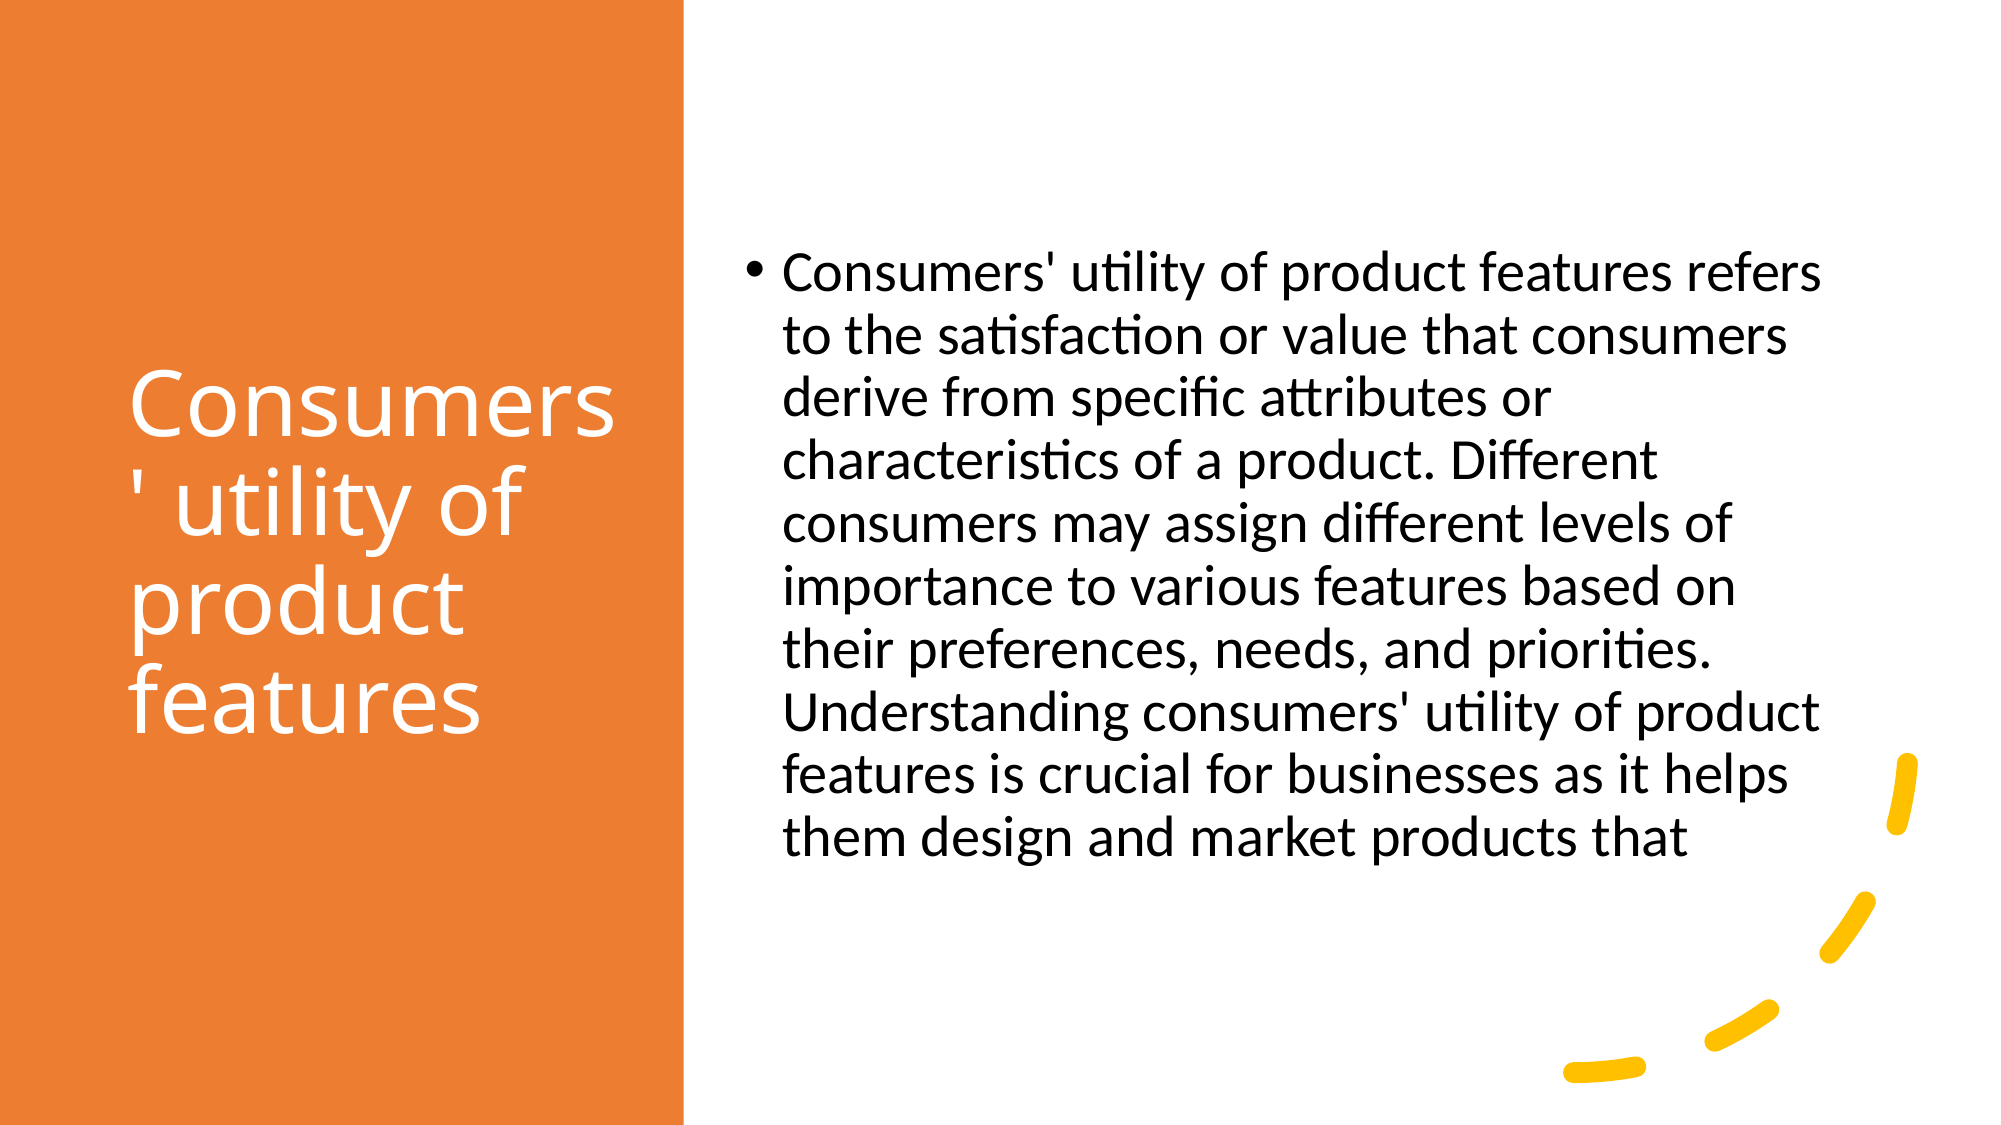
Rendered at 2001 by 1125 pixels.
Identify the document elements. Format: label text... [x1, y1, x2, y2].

text_box [685, 0, 2000, 1125]
text_box [1572, 1014, 1764, 1074]
list Consumers' utility of product features refers to the satisfaction or value that consumers derive from specific attributes or characteristics of a product. Different consumers may assign different levels of importance to various features based on their preferences, needs, and priorities. Understanding consumers' utility of product features is crucial for businesses as it helps them design and market products that [729, 97, 1863, 1014]
text_box [1863, 737, 1909, 907]
text_box [0, 0, 685, 1125]
title Consumers' utility of product features [112, 97, 638, 1014]
